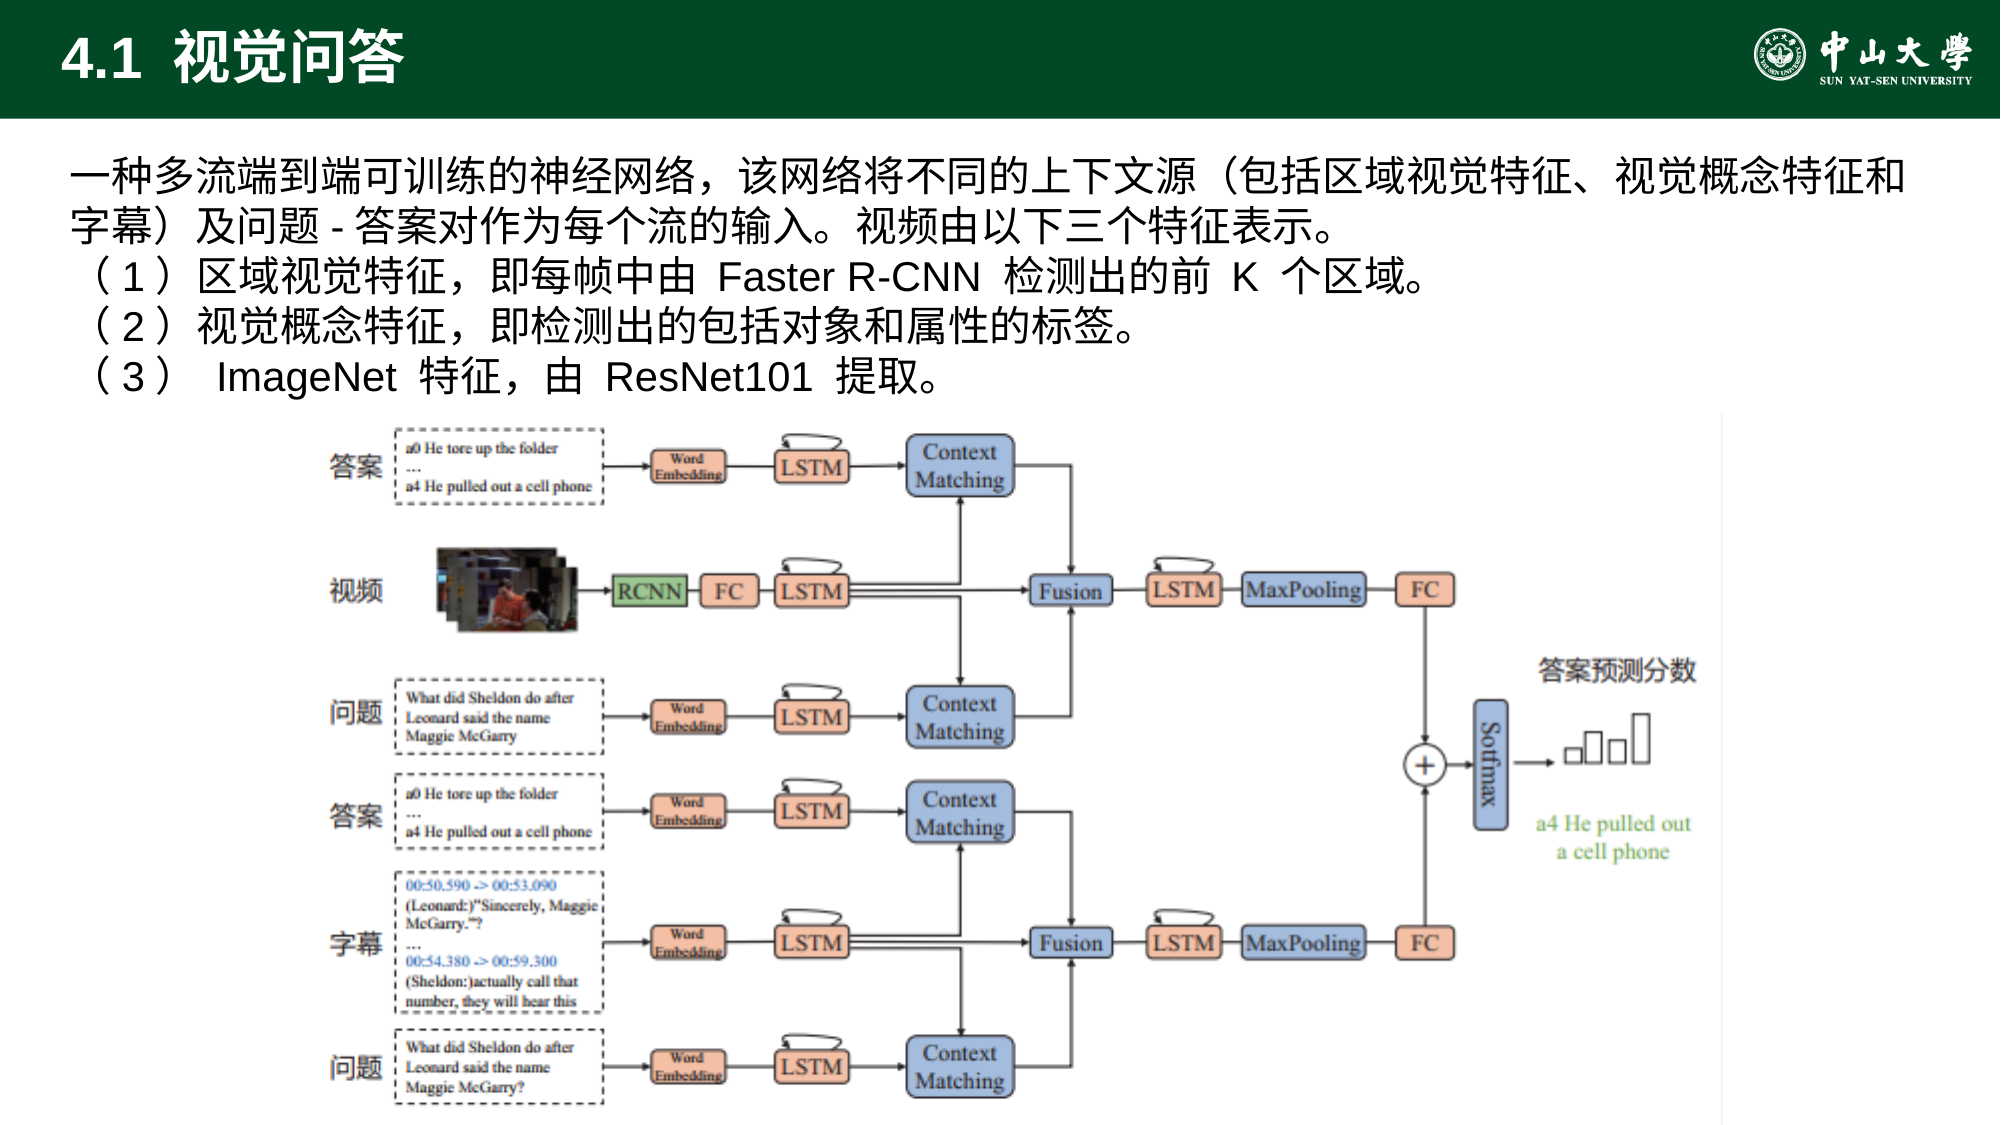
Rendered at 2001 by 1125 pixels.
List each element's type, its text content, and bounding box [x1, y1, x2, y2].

text_box 一种多流端到端可训练的神经网络，该网络将不同的上下文源（包括区域视觉特征、视觉概念特征和字幕）及问题-答案对作为每个流的输入。视频由以下三个特征表示。 （1）区域视觉特征，即每帧中由 Faster R-CNN 检测出的前 K 个区域。 （2）视觉概念特征，即检测出的包括对象和属性的标签。 （3） ImageNet 特征，由 ResNet101 提取。 [55, 142, 1945, 408]
picture [317, 414, 1723, 1125]
picture [1740, 11, 2000, 107]
title 4.1 视觉问答 [46, 0, 1723, 119]
